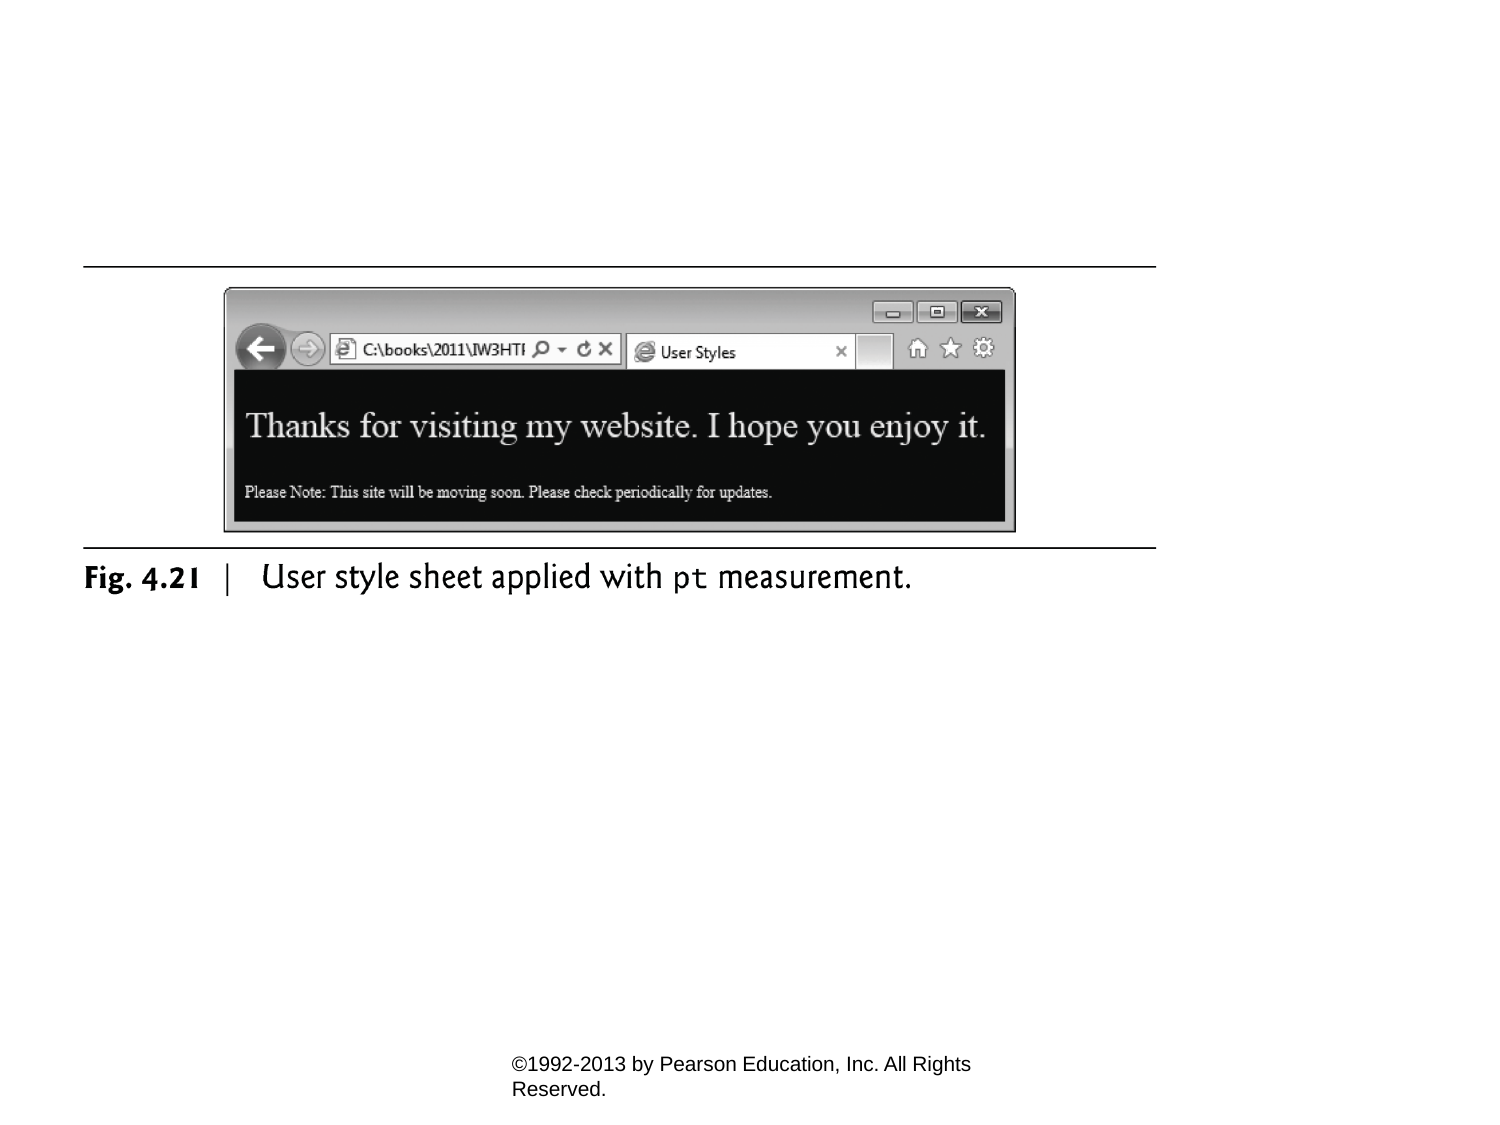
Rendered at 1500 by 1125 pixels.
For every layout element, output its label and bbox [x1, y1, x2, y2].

picture [3, 213, 1500, 1124]
